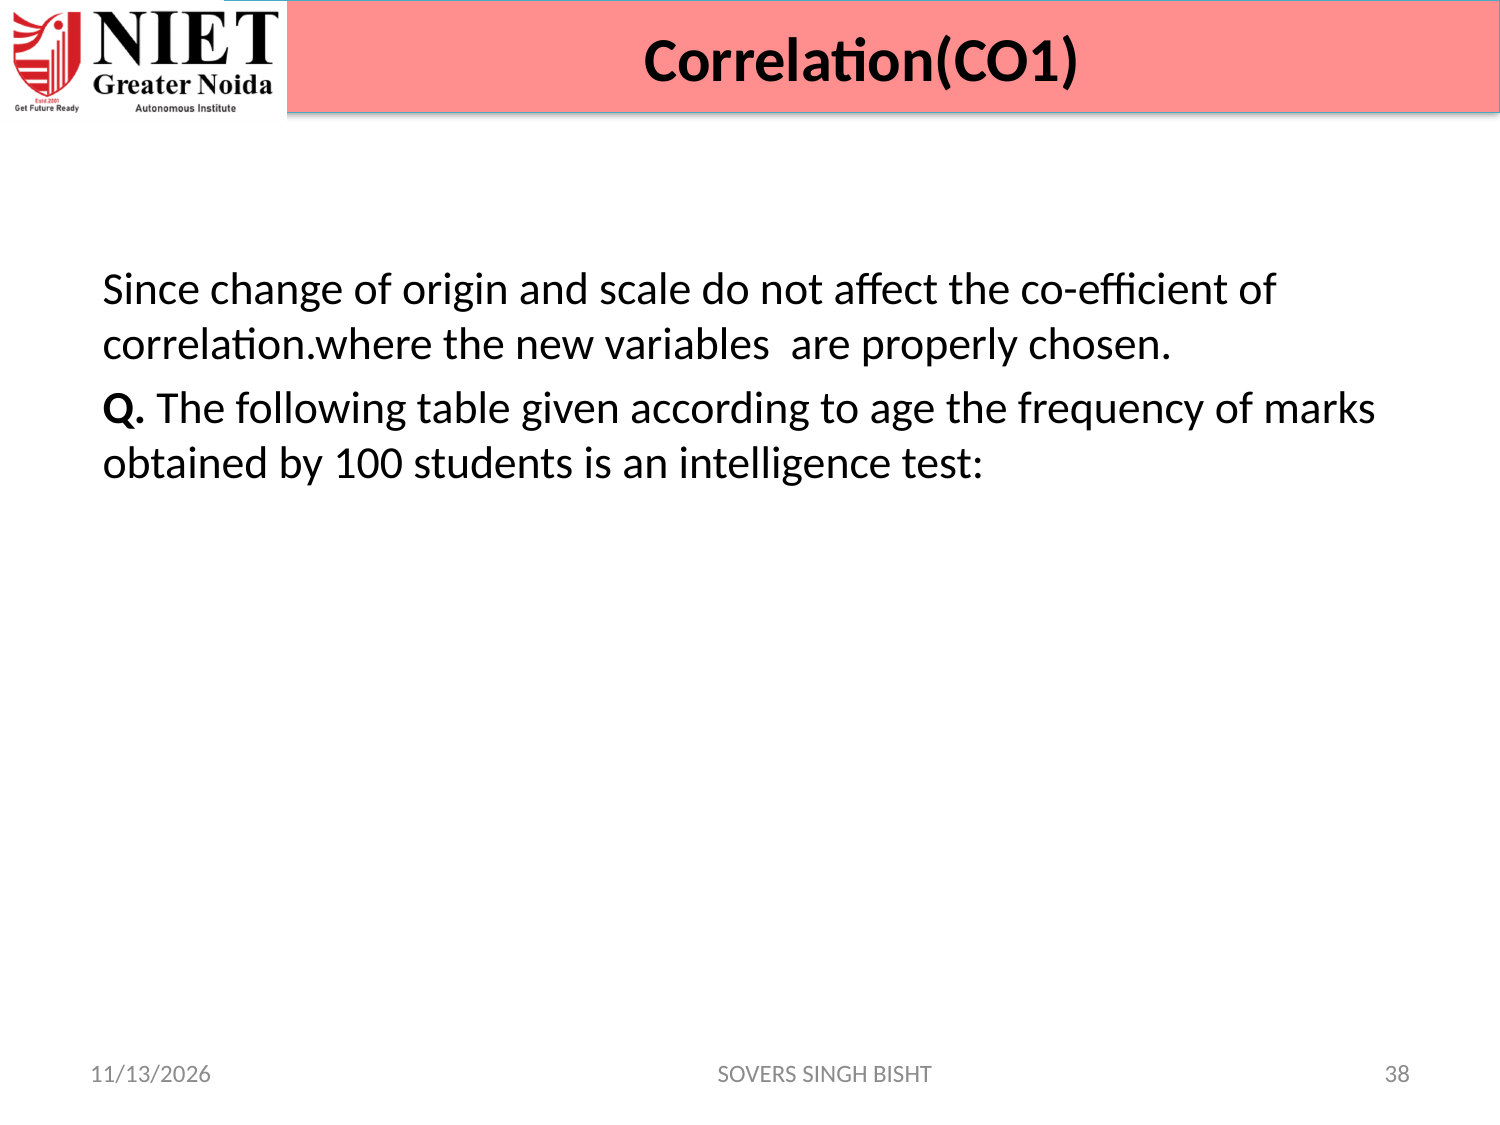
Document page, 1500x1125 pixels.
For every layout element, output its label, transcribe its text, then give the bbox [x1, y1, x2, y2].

footer SOVERS SINGH BISHT [412, 1042, 1074, 1103]
slide_number 38 [1074, 1042, 1425, 1103]
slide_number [75, 1042, 412, 1103]
picture [0, 0, 288, 135]
text_box Correlation(CO1) [288, 0, 1500, 113]
